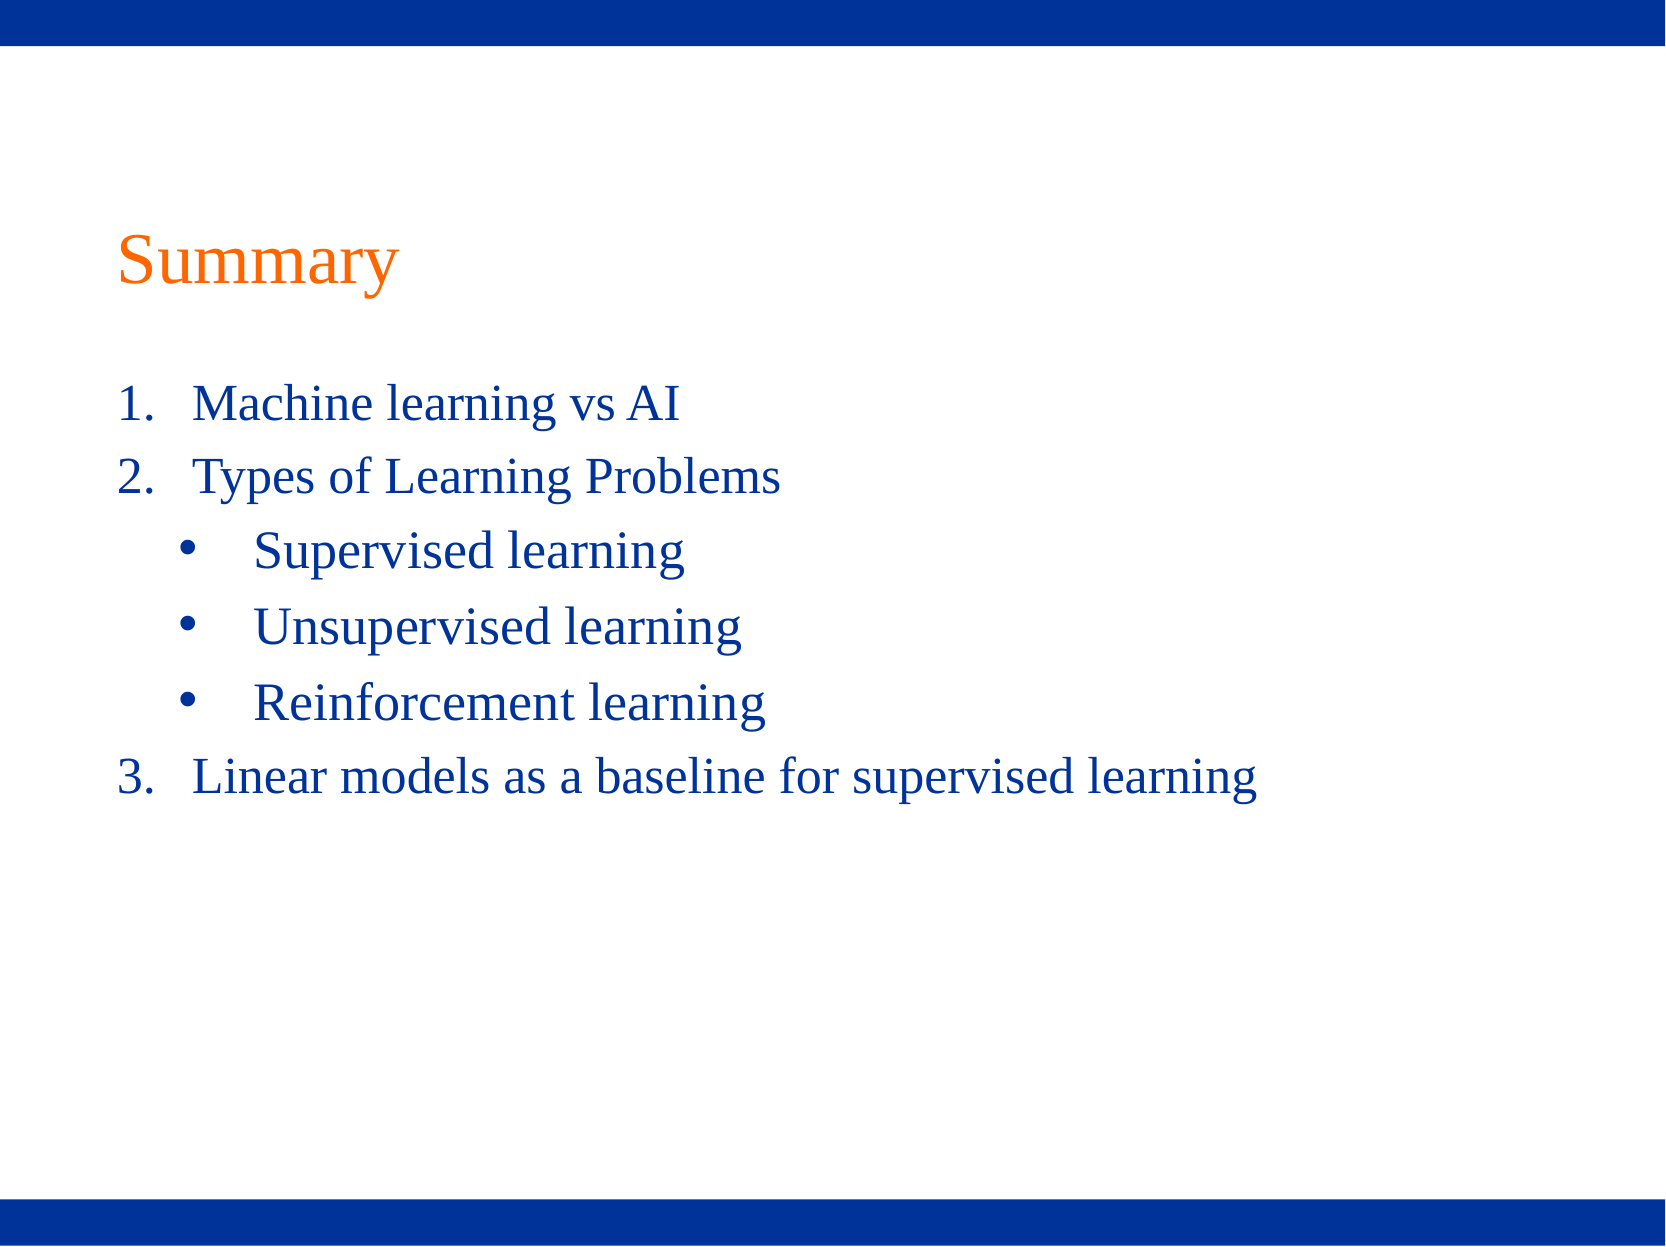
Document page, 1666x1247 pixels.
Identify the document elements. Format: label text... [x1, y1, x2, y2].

title Summary [100, 150, 1288, 358]
list Machine learning vs AI Types of Learning Problems Supervised learning Unsupervised learning Reinforcement learning Linear models as a baseline for supervised learning [100, 359, 1516, 1138]
